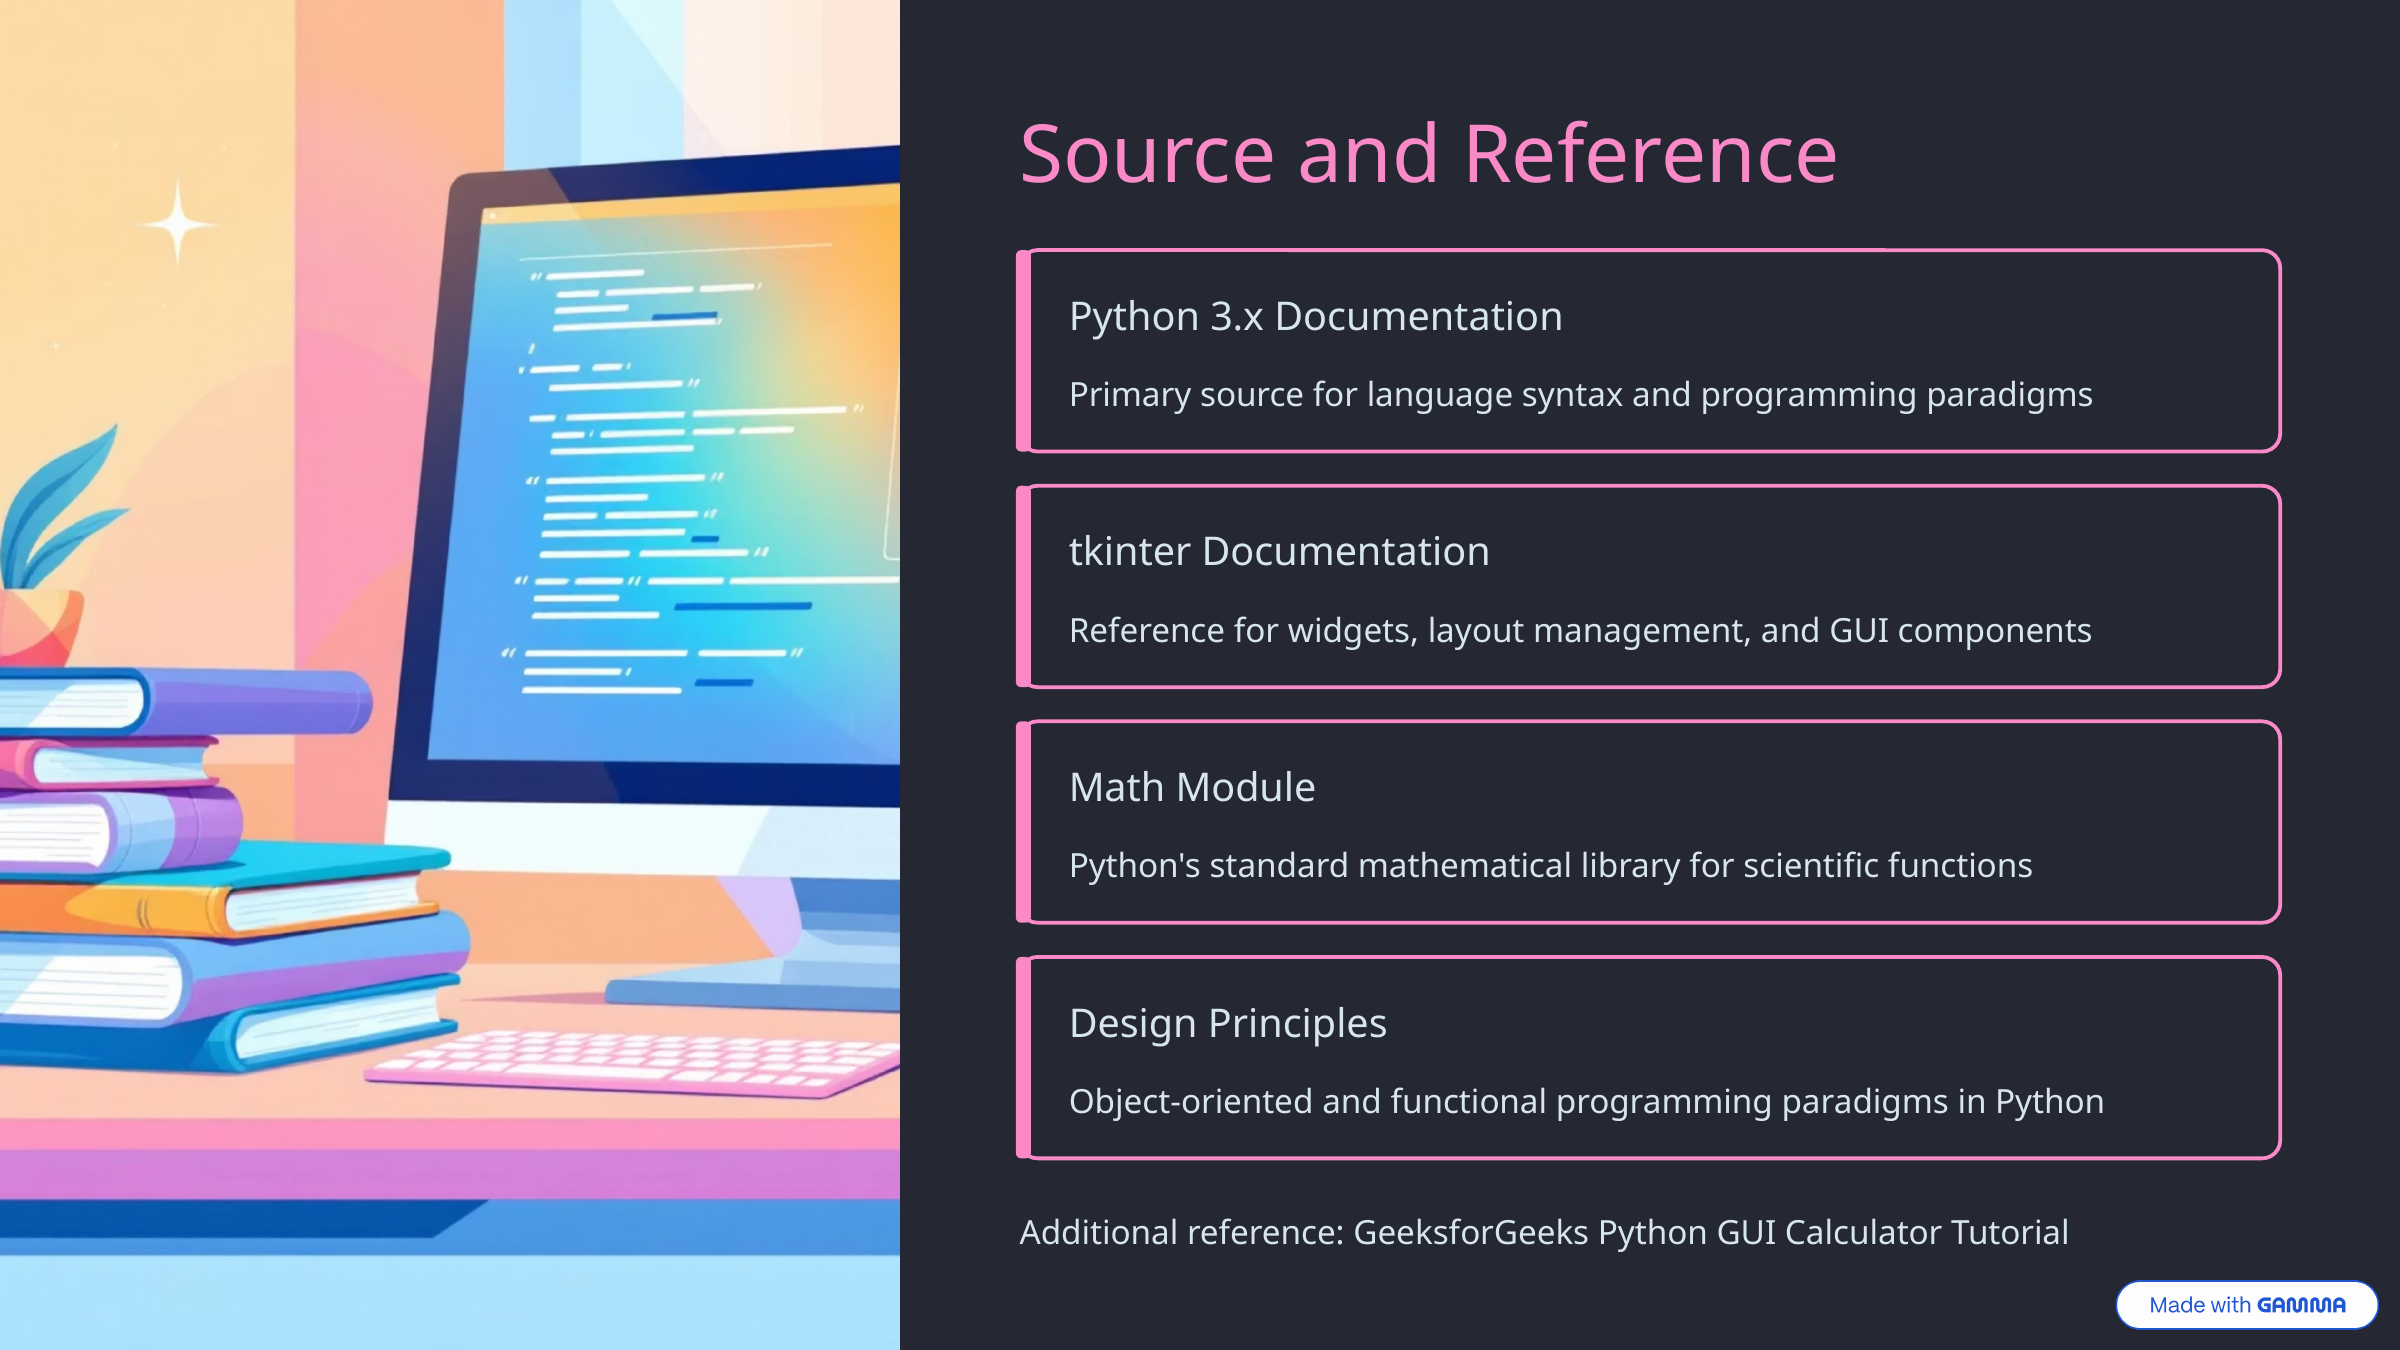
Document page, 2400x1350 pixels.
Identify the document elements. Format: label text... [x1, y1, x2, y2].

text_box Object-oriented and functional programming paradigms in Python [1068, 1065, 2243, 1121]
text_box Source and Reference [1019, 98, 1839, 199]
text_box [1030, 721, 2281, 923]
text_box Python's standard mathematical library for scientific functions [1068, 830, 2243, 885]
text_box Design Principles [1068, 994, 1472, 1046]
picture [0, 0, 900, 1350]
text_box [1030, 485, 2281, 688]
text_box Python 3.x Documentation [1068, 288, 1570, 339]
text_box [1015, 250, 1031, 452]
text_box Primary source for language syntax and programming paradigms [1068, 358, 2243, 414]
text_box Math Module [1068, 759, 1472, 810]
text_box [1030, 250, 2281, 452]
text_box [1015, 956, 1031, 1159]
text_box Reference for widgets, layout management, and GUI components [1068, 594, 2243, 650]
text_box [1015, 721, 1031, 923]
text_box Additional reference: GeeksforGeeks Python GUI Calculator Tutorial [1019, 1196, 2281, 1252]
text_box [1015, 485, 1031, 688]
text_box tkinter Documentation [1068, 523, 1499, 574]
picture [2106, 1271, 2389, 1339]
text_box [1030, 956, 2281, 1159]
